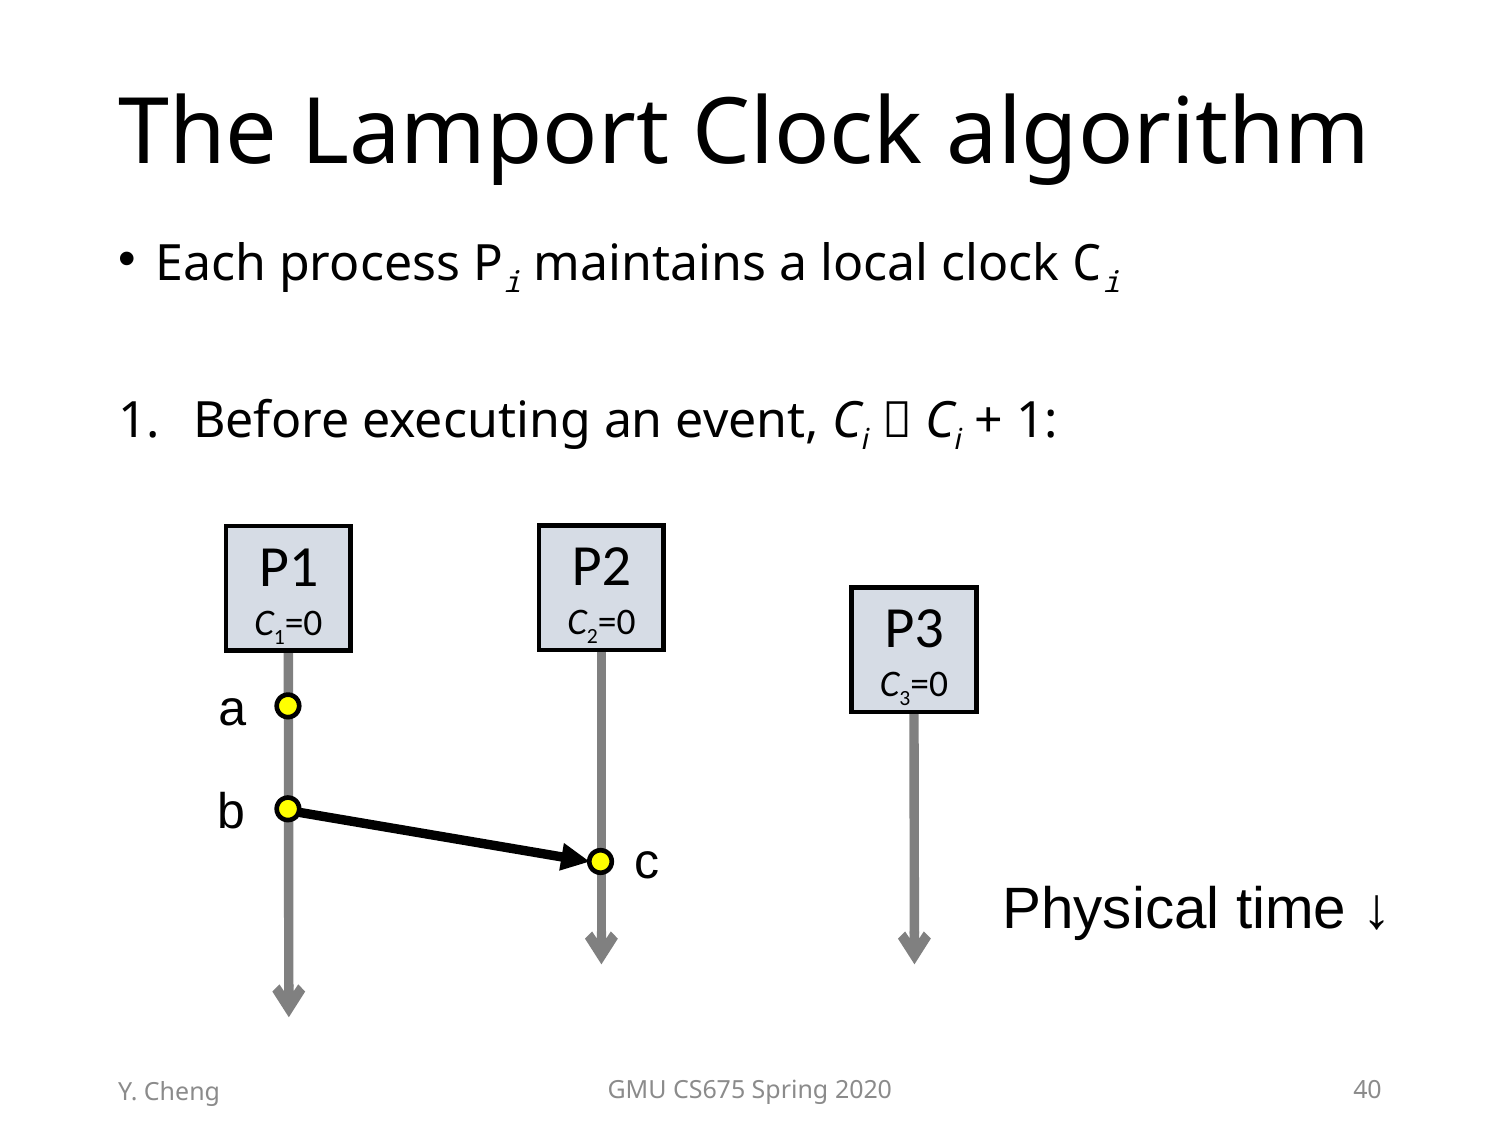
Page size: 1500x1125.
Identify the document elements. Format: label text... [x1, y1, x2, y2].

text_box P2 C2=0 [539, 525, 664, 650]
text_box P3 C3=0 [851, 587, 977, 712]
text_box P1 C1=0 [226, 526, 351, 651]
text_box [299, 812, 675, 898]
text_box Physical time ↓ [987, 862, 1407, 948]
title The Lamport Clock algorithm [103, 25, 1397, 223]
text_box [276, 797, 288, 821]
text_box a [203, 668, 262, 743]
text_box [276, 694, 288, 718]
slide_number 40 [1059, 1060, 1397, 1121]
slide_number Y. Cheng [103, 1060, 441, 1121]
text_box [289, 797, 300, 821]
text_box [289, 694, 300, 718]
text_box b [202, 770, 260, 846]
text_box Each process Pi maintains a local clock Ci Before executing an event, Ci  Ci + 1: [103, 223, 1410, 482]
footer GMU CS675 Spring 2020 [496, 1060, 1004, 1121]
